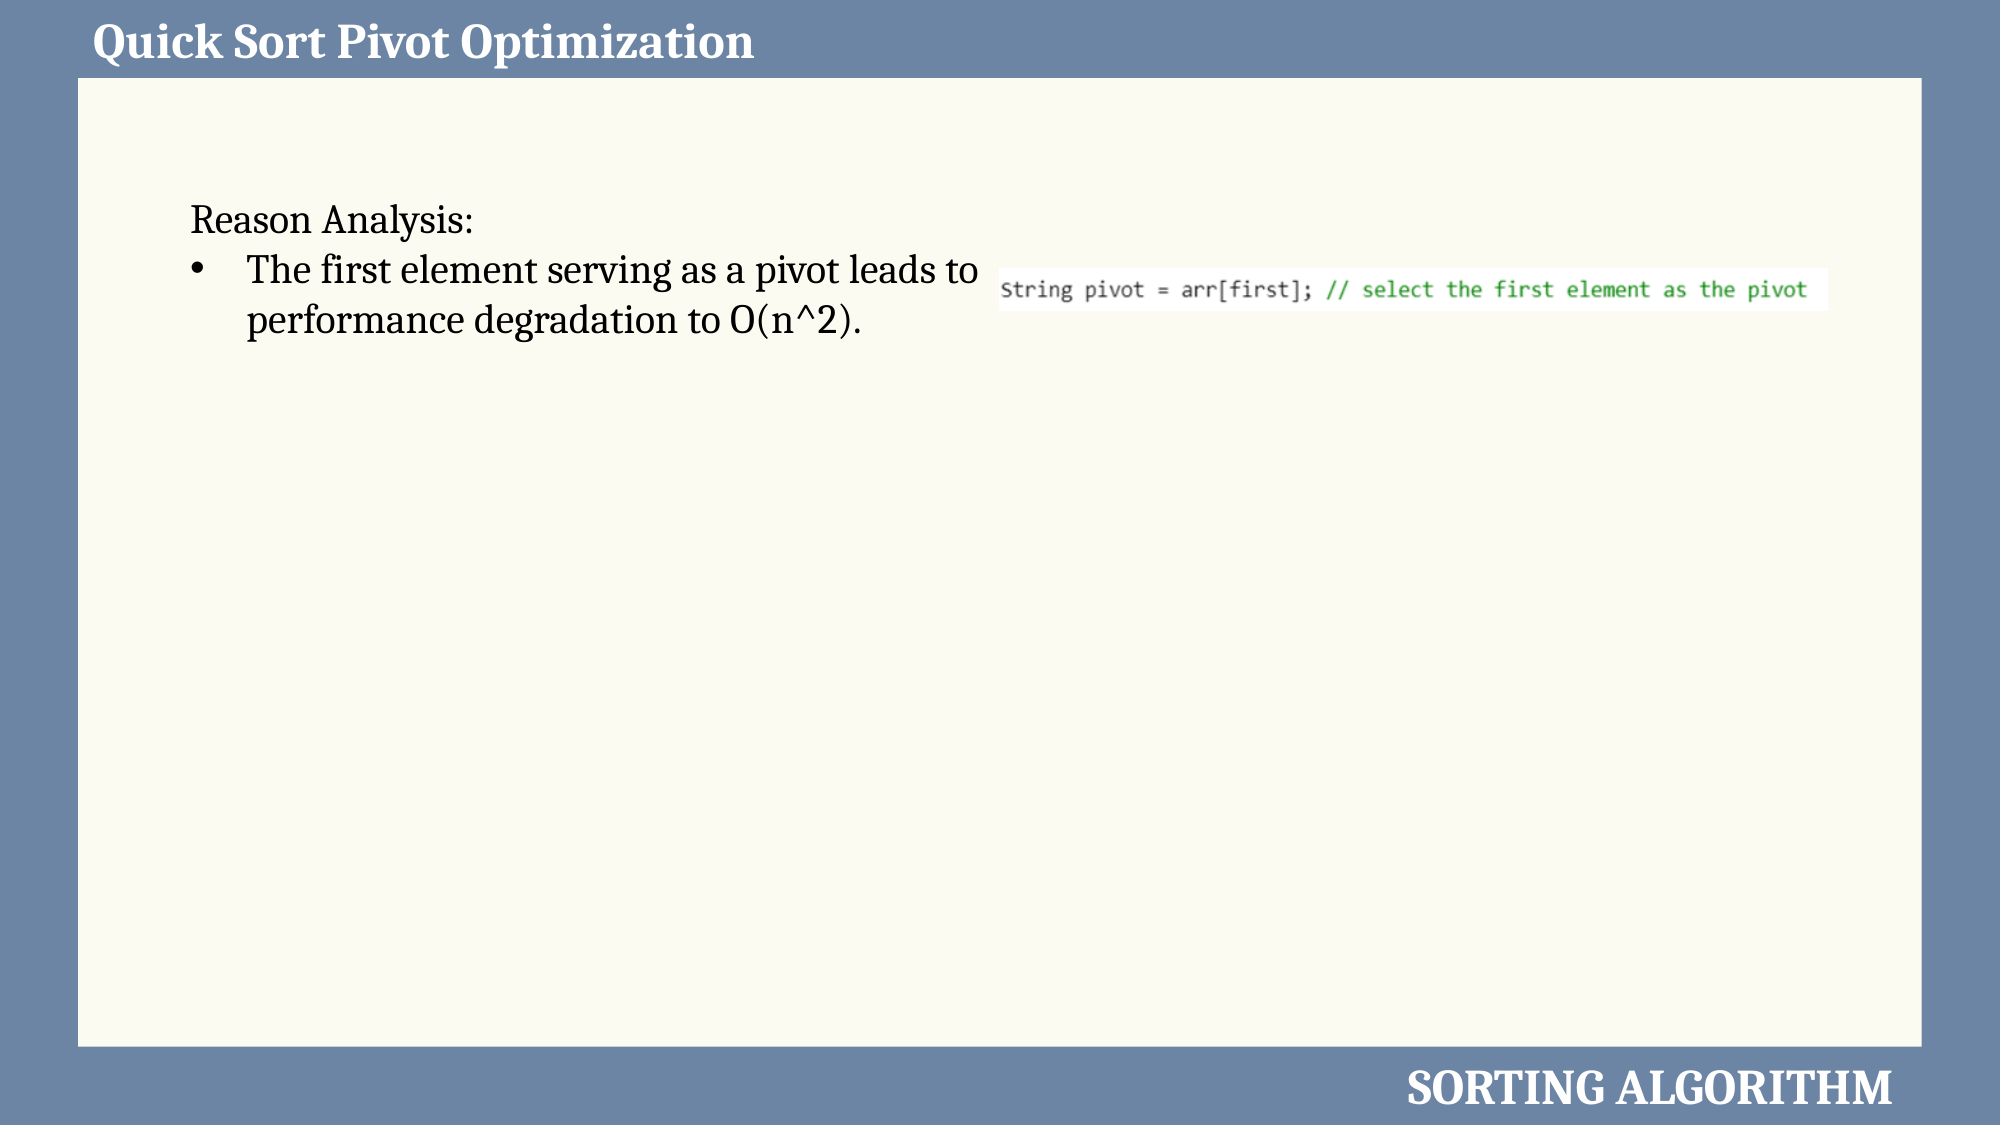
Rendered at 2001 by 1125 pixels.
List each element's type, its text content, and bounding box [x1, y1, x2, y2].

text_box Reason Analysis: The first element serving as a pivot leads to performance degradation to O(n^2). [175, 184, 1028, 350]
text_box SORTING ALGORITHM [1393, 1046, 1909, 1122]
text_box Quick Sort Pivot Optimization [78, 1, 915, 77]
text_box [77, 77, 1923, 1048]
picture [999, 267, 1828, 312]
